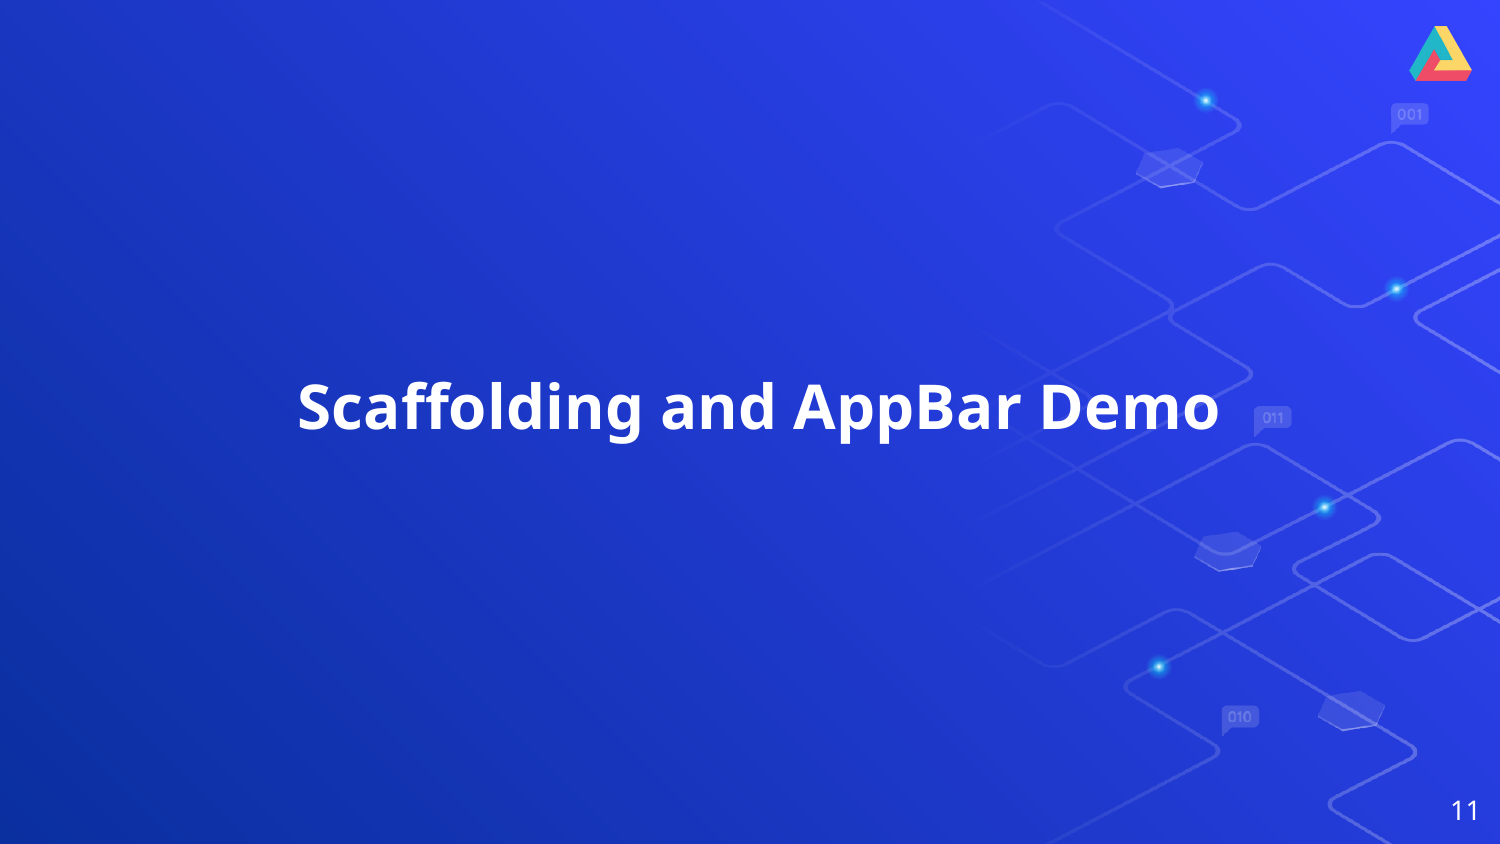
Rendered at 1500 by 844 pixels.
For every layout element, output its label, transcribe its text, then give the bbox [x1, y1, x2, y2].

picture [0, 0, 1500, 844]
slide_number 11 [1391, 779, 1482, 844]
text_box Scaffolding and AppBar Demo [297, 301, 1285, 443]
